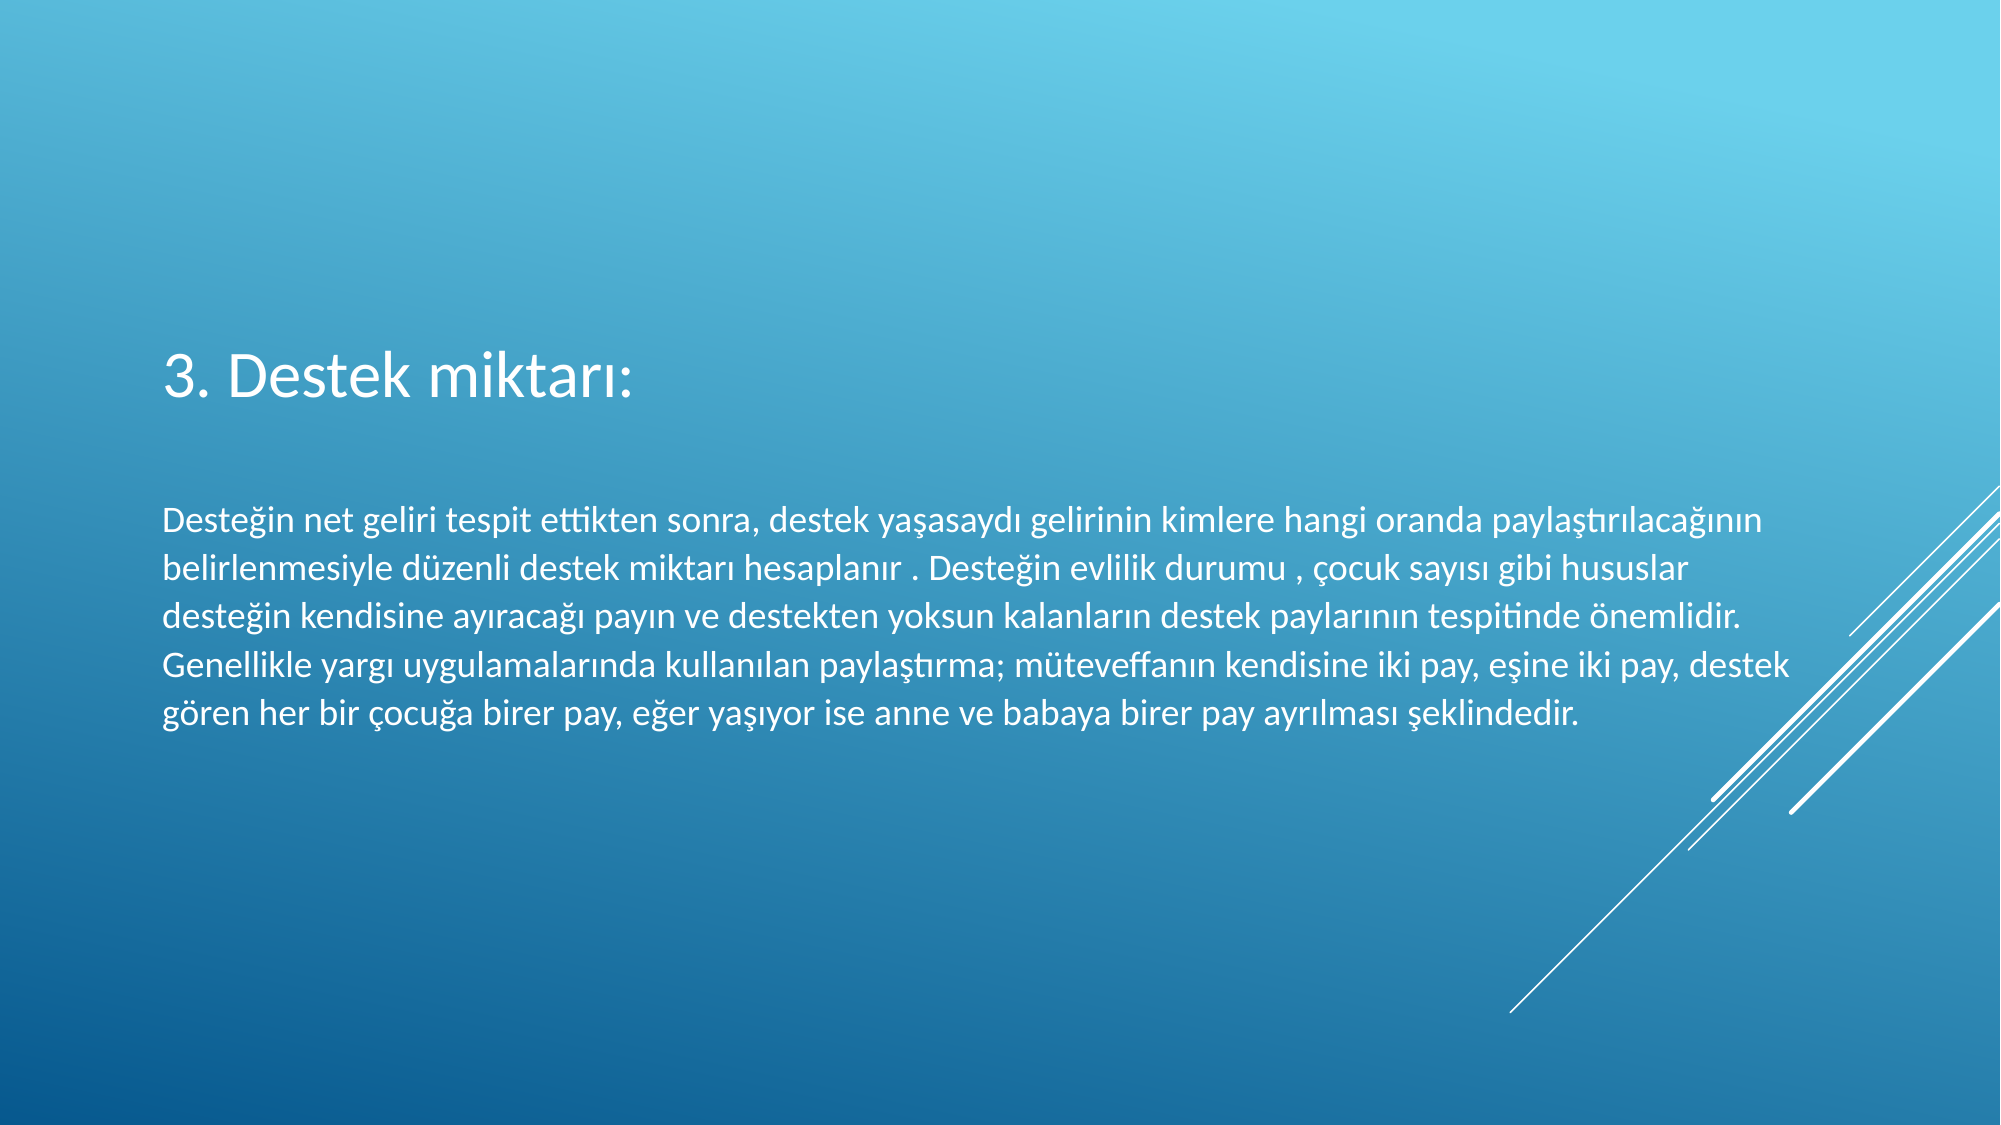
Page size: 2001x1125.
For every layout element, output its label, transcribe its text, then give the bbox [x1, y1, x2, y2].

text_box 3. Destek miktarı: Desteğin net geliri tespit ettikten sonra, destek yaşasaydı gelirinin kimlere hangi oranda paylaştırılacağının belirlenmesiyle düzenli destek miktarı hesaplanır . Desteğin evlilik durumu , çocuk sayısı gibi hususlar desteğin kendisine ayıracağı payın ve destekten yoksun kalanların destek paylarının tespitinde önemlidir. Genellikle yargı uygulamalarında kullanılan paylaştırma; müteveffanın kendisine iki pay, eşine iki pay, destek gören her bir çocuğa birer pay, eğer yaşıyor ise anne ve babaya birer pay ayrılması şeklindedir. [147, 317, 1829, 802]
